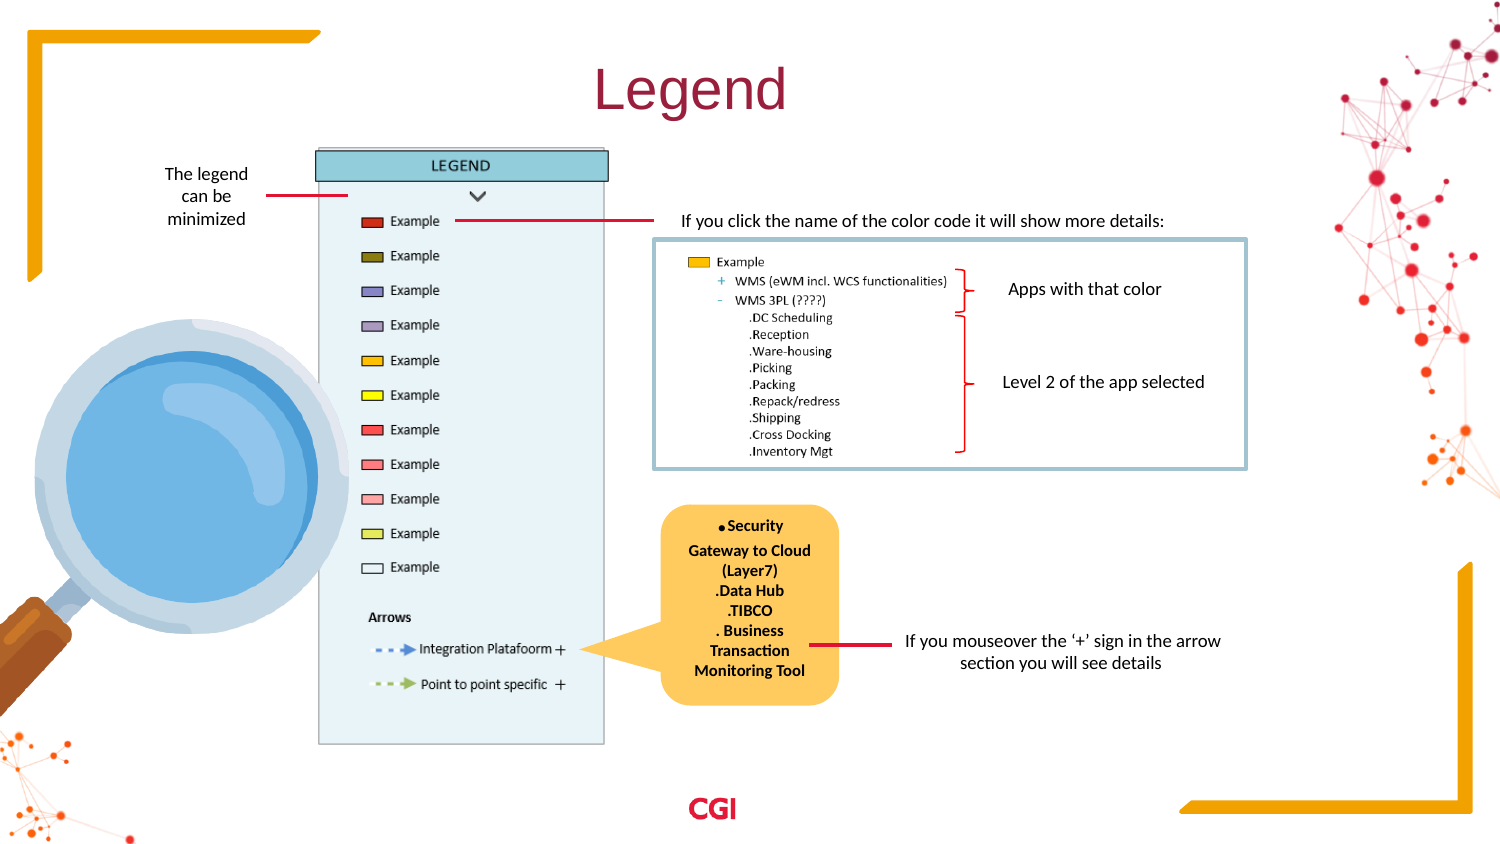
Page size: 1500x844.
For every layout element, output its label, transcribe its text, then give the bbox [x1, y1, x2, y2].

text_box [960, 268, 975, 313]
picture [0, 141, 613, 844]
text_box Legend [41, 43, 1341, 129]
text_box Apps with that color [993, 269, 1219, 307]
text_box [652, 237, 1248, 471]
text_box If you mouseover the ‘+’ sign in the arrow section you will see details [879, 621, 1247, 681]
picture [1248, 0, 1500, 512]
text_box Level 2 of the app selected [987, 362, 1247, 401]
picture [679, 787, 745, 829]
text_box The legend can be minimized [147, 154, 266, 237]
text_box .Security Gateway to Cloud (Layer7) .Data Hub .TIBCO . Business Transaction Monitoring Tool [618, 502, 842, 708]
text_box If you click the name of the color code it will show more details: [666, 201, 1349, 239]
text_box [960, 315, 975, 453]
picture [683, 250, 956, 466]
